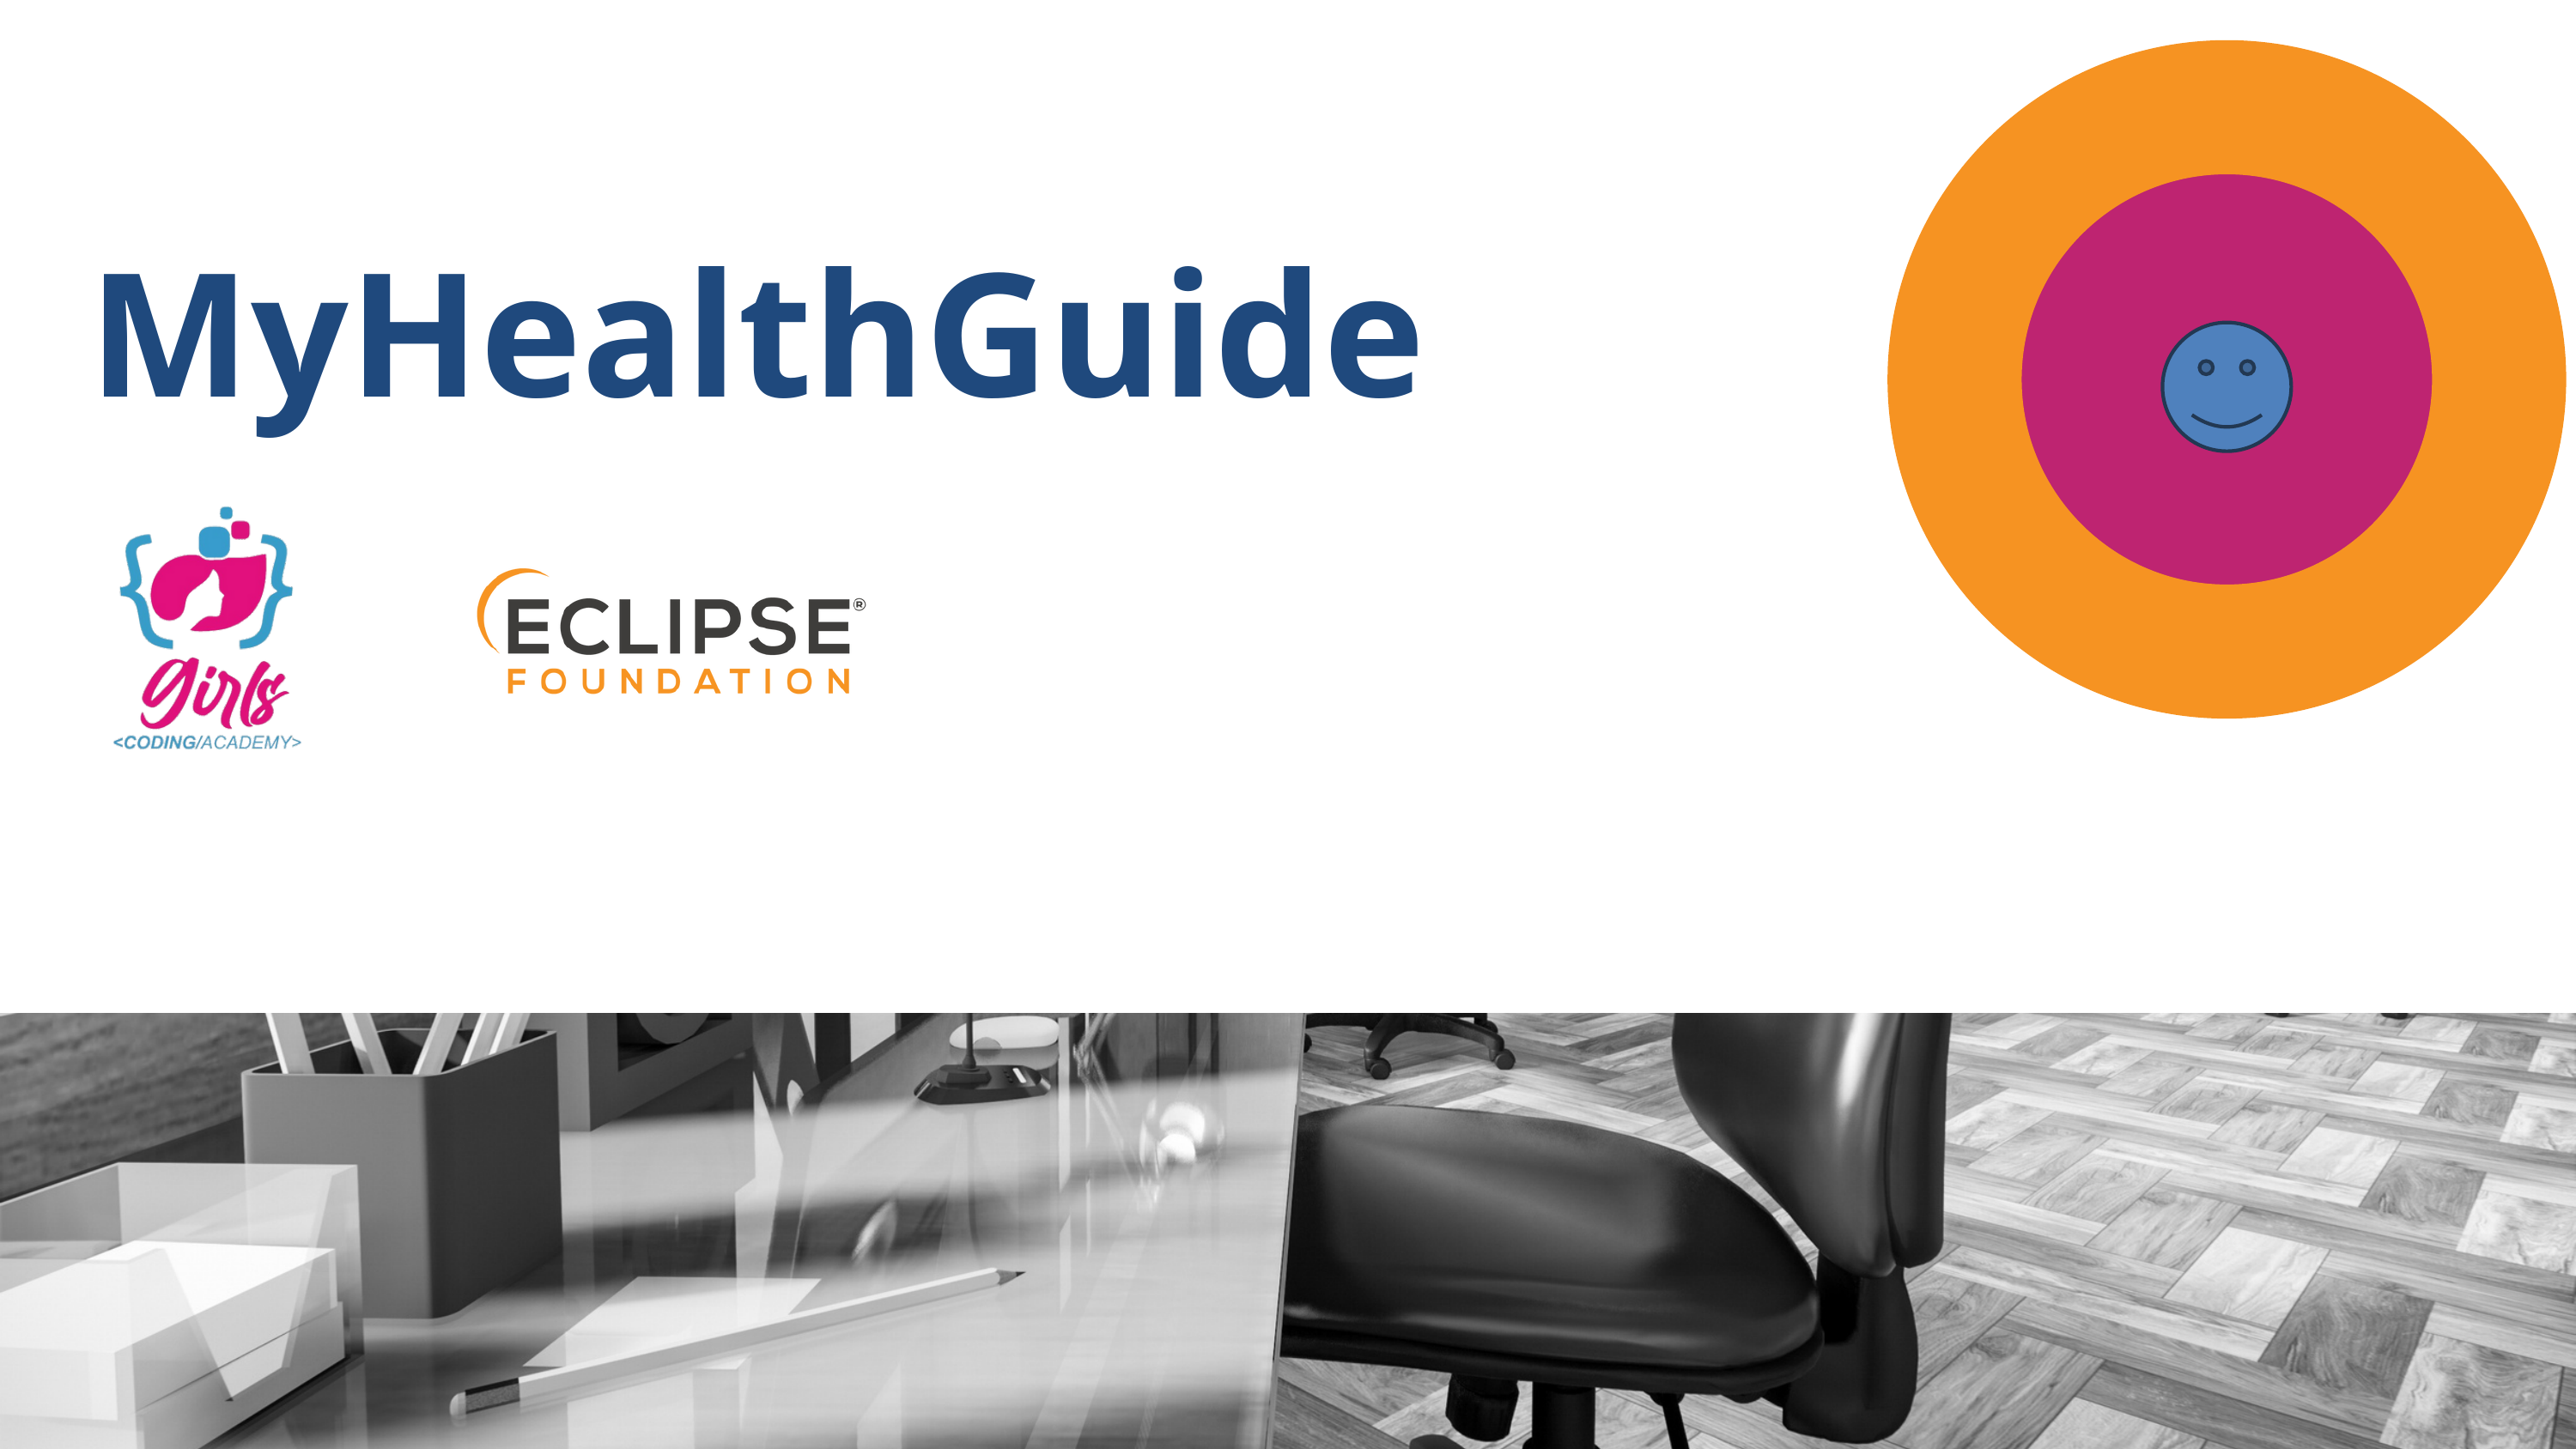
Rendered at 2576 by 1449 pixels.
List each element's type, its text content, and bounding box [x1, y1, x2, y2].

text_box [93, 466, 322, 790]
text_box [0, 1013, 2576, 1449]
text_box MyHealthGuide [88, 126, 1631, 432]
text_box Team names [1440, 627, 2227, 708]
text_box [407, 503, 922, 772]
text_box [1954, 106, 2500, 652]
